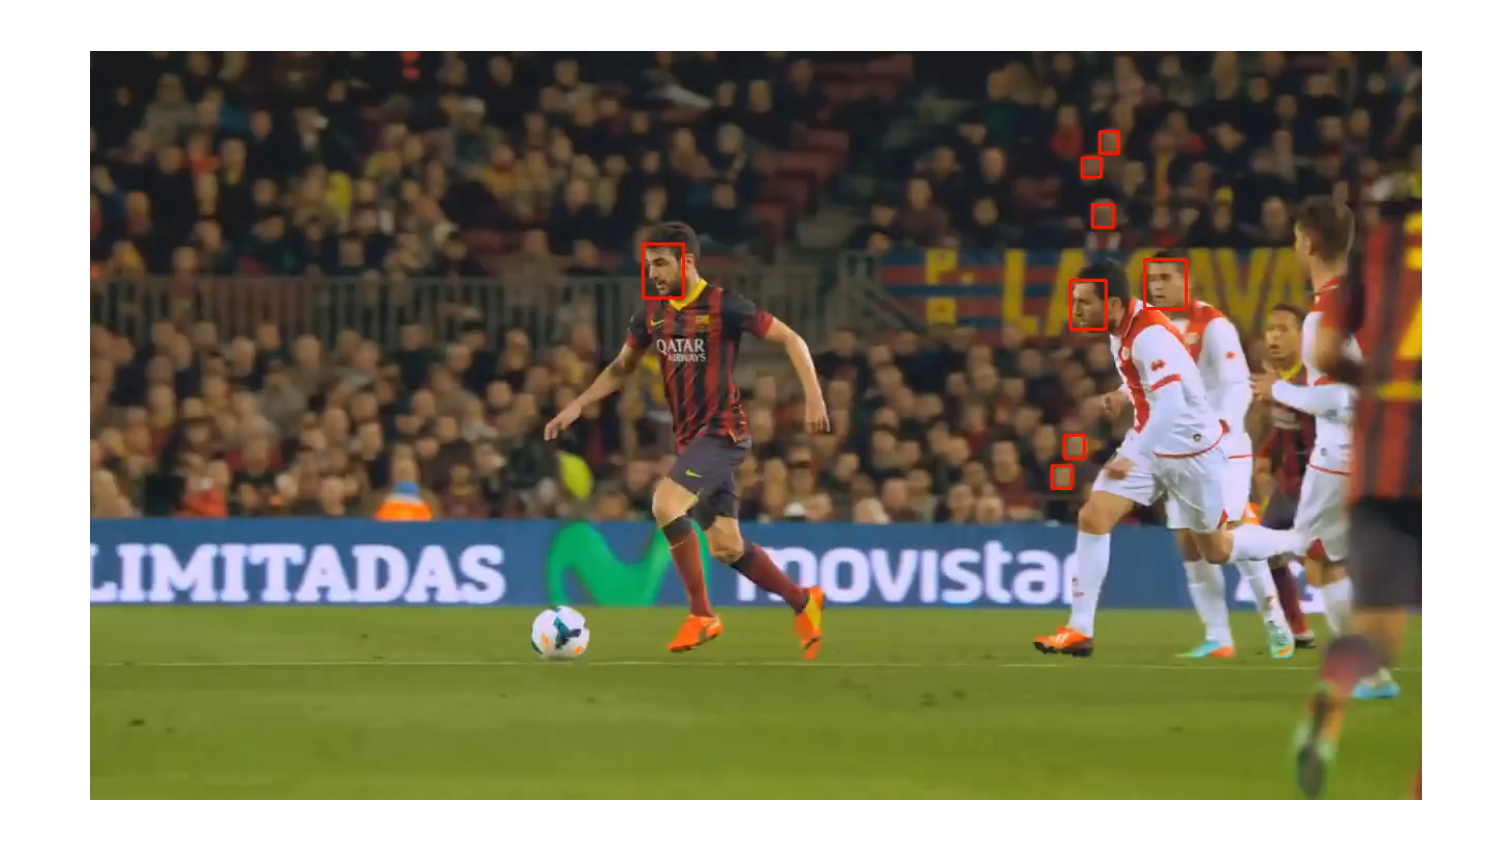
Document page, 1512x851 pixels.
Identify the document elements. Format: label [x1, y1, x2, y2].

text_box [88, 49, 1423, 801]
